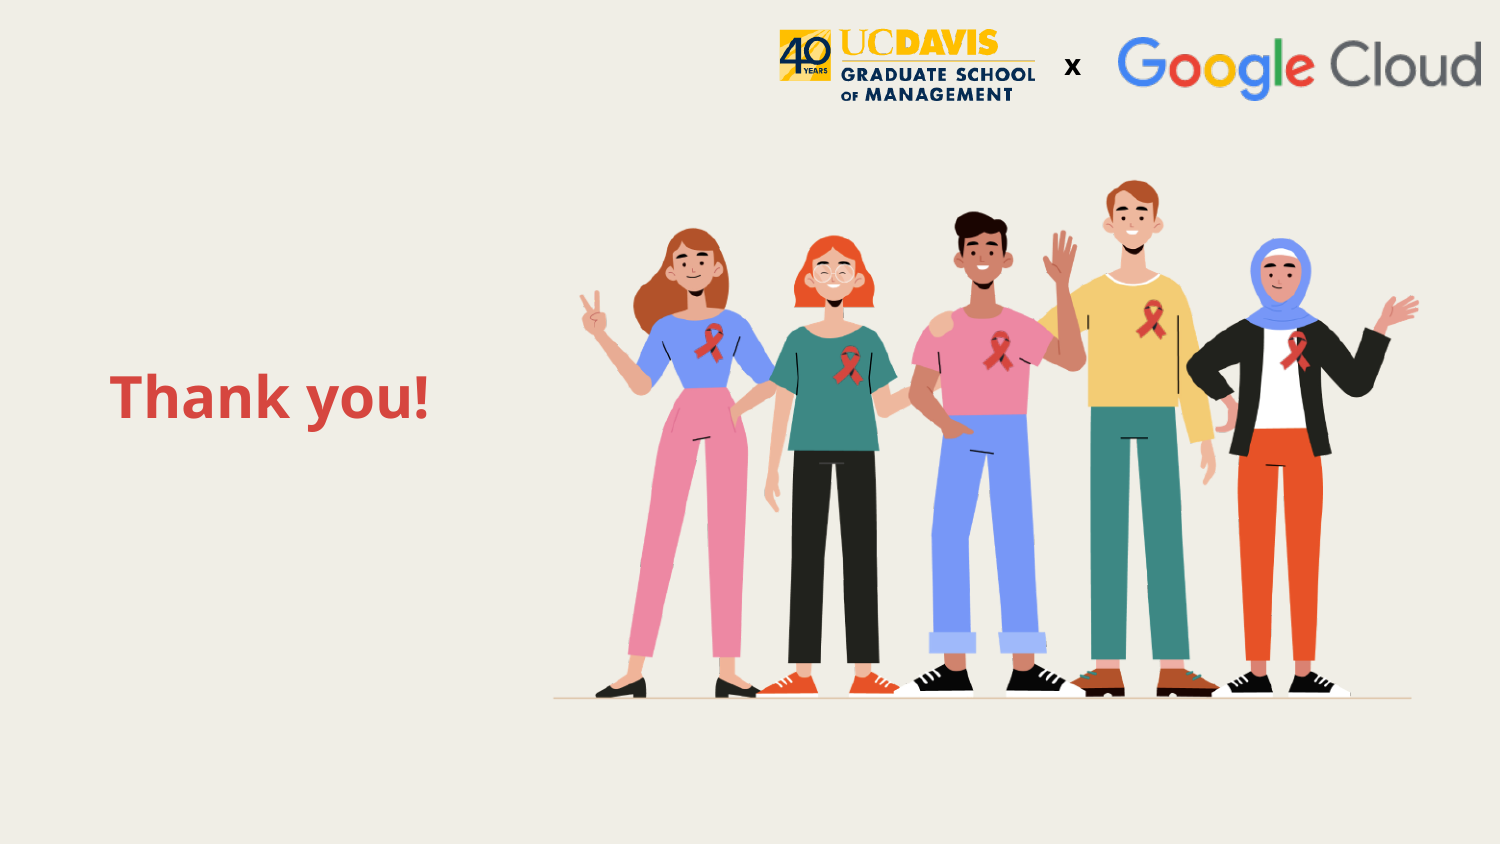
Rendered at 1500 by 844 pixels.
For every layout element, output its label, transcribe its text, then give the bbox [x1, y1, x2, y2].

text_box Thank you! [94, 352, 492, 438]
picture [516, 125, 1476, 763]
picture [1118, 37, 1482, 101]
picture [777, 27, 1036, 101]
text_box x [1049, 31, 1105, 96]
